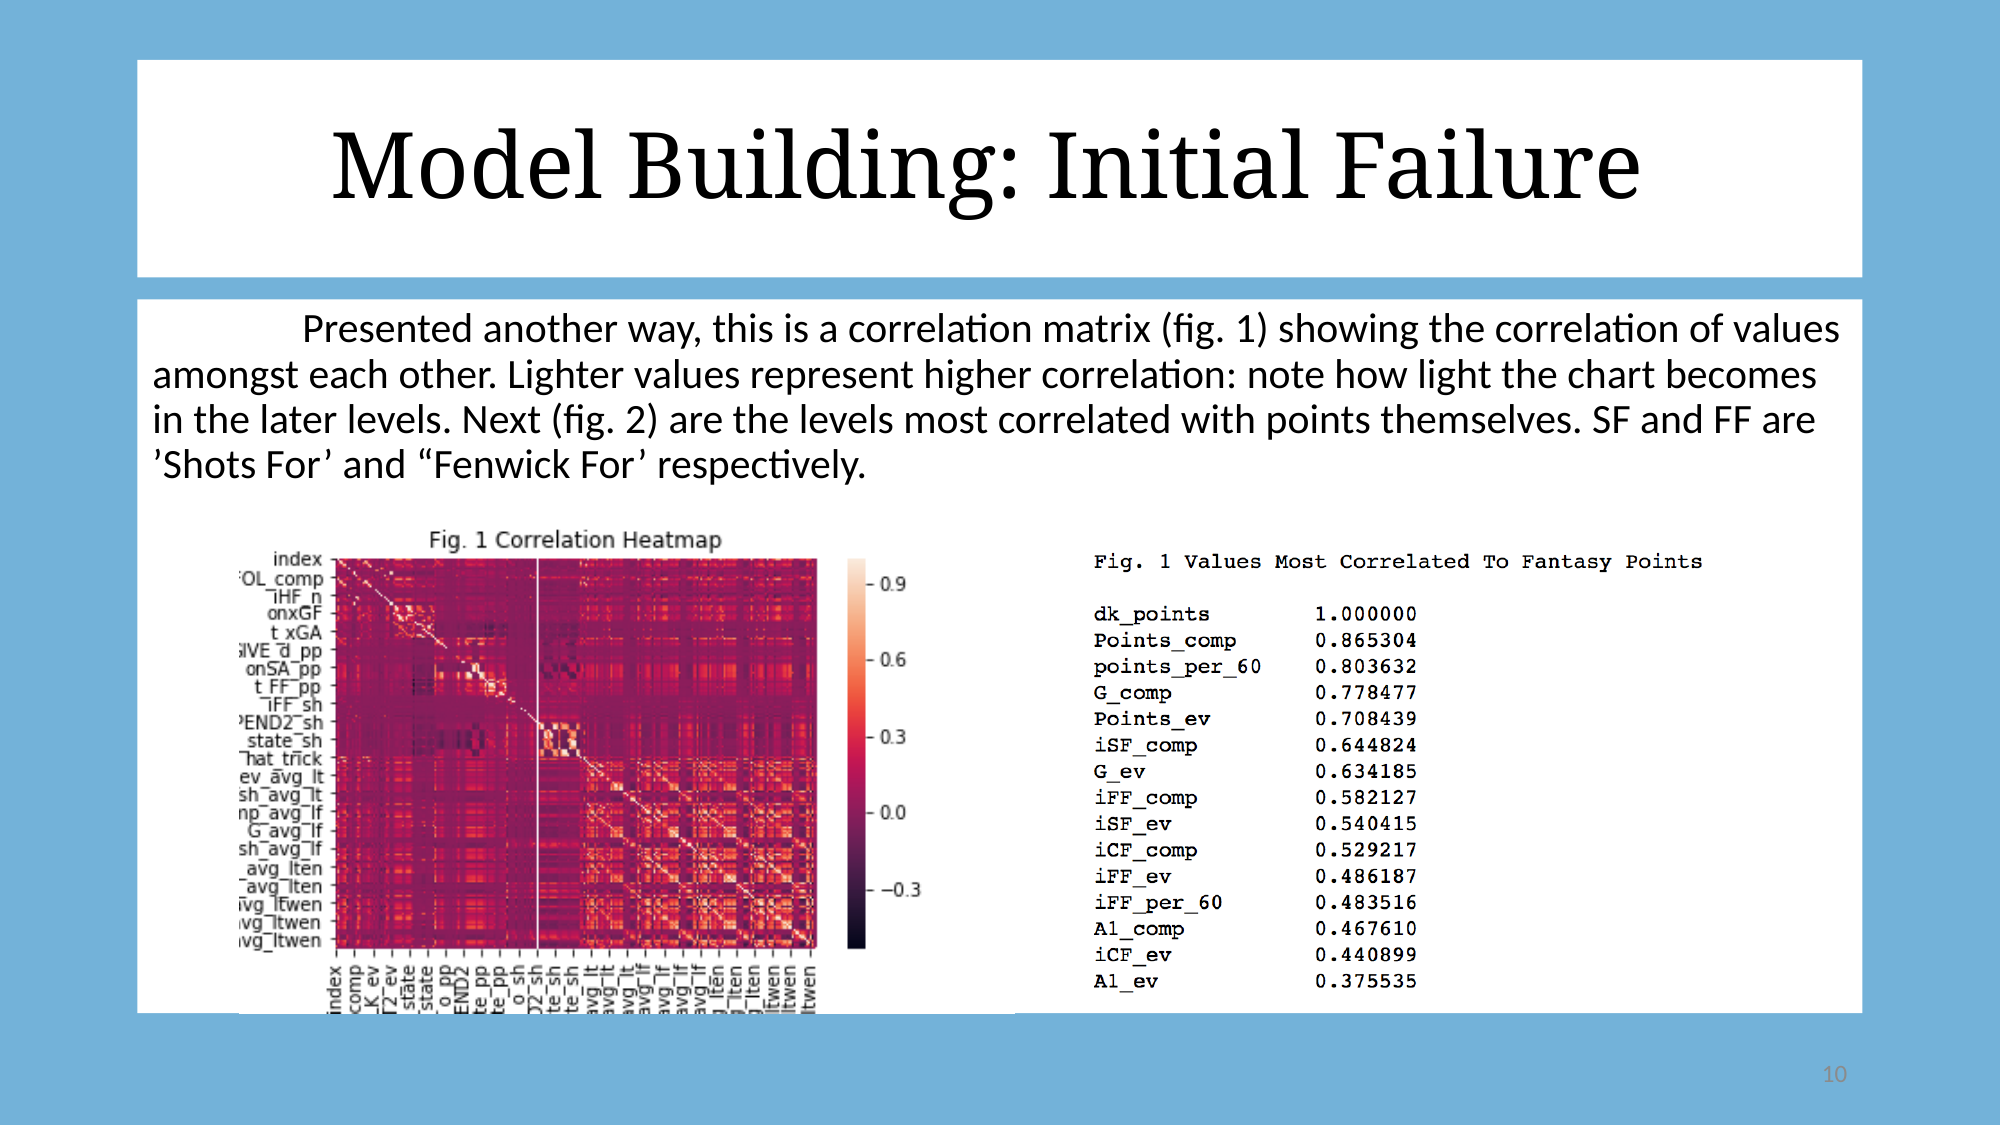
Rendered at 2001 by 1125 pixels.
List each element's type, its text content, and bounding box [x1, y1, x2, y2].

picture [1080, 546, 1745, 998]
list Presented another way, this is a correlation matrix (fig. 1) showing the correlation of values amongst each other. Lighter values represent higher correlation: note how light the chart becomes in the later levels. Next (fig. 2) are the levels most correlated with points themselves. SF and FF are ’Shots For’ and “Fenwick For’ respectively. [137, 299, 1863, 1014]
slide_number 10 [1412, 1042, 1863, 1103]
title Model Building: Initial Failure [137, 59, 1863, 278]
picture [239, 496, 1015, 1014]
